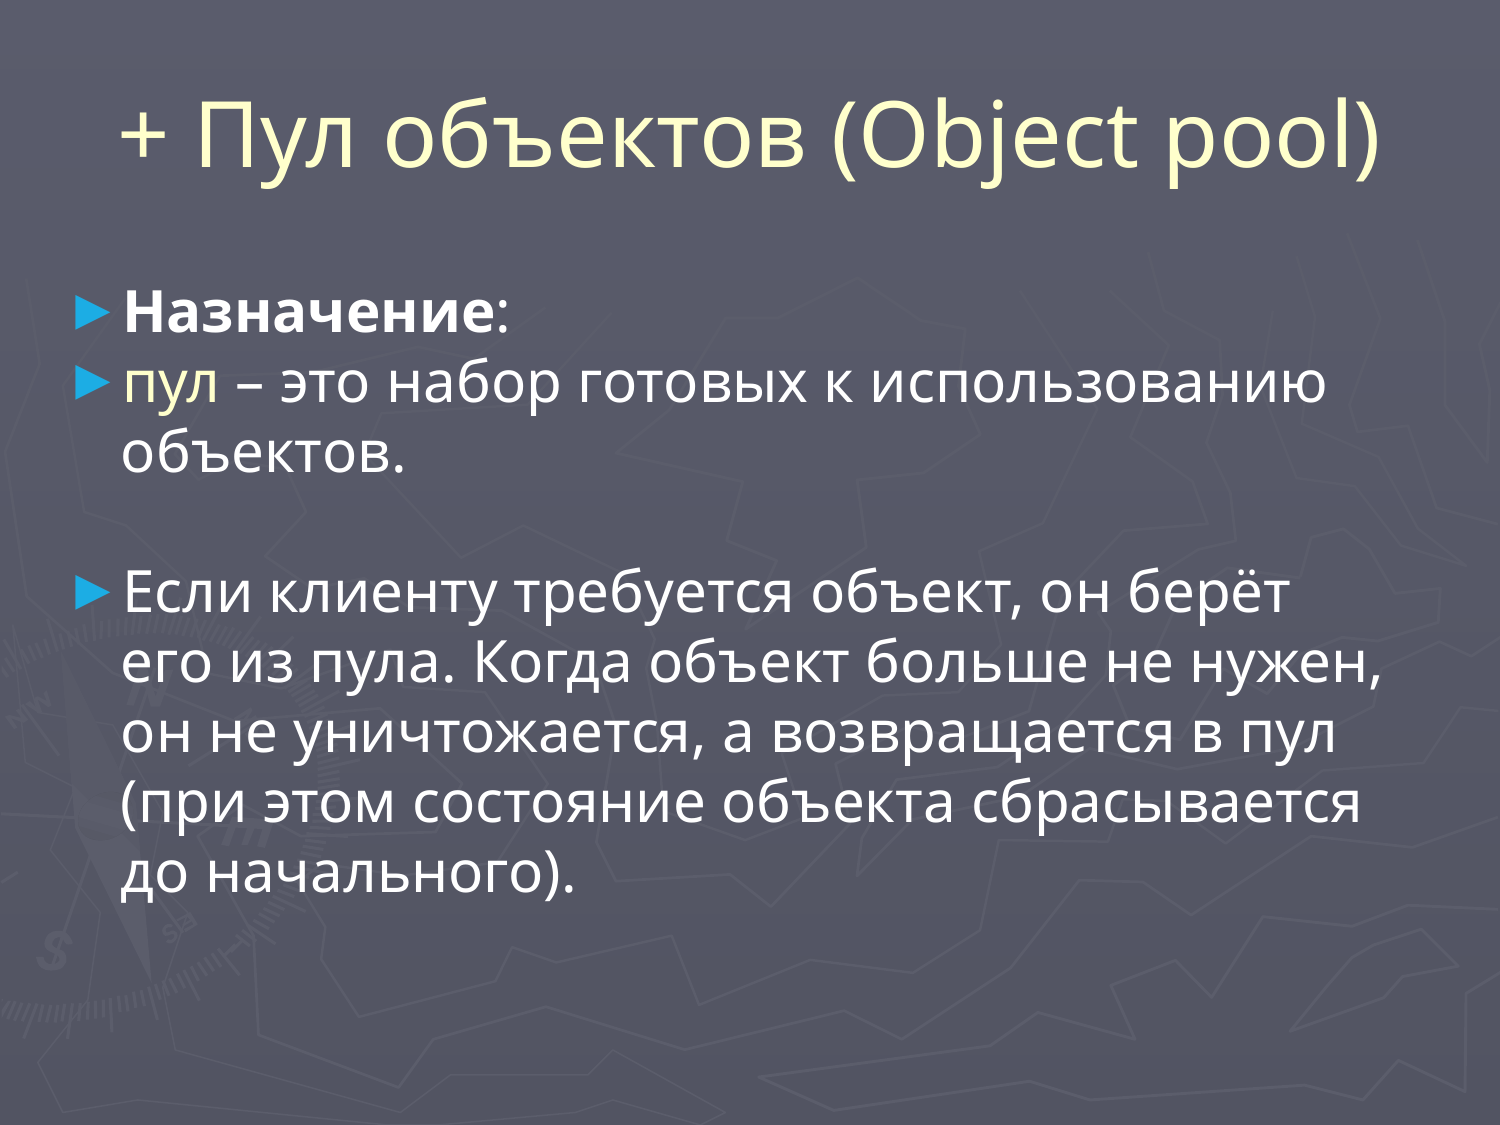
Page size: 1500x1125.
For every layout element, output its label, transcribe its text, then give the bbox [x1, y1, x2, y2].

list Назначение: пул – это набор готовых к использованию объектов. Если клиенту требуется объект, он берёт его из пула. Когда объект больше не нужен, он не уничтожается, а возвращается в пул (при этом состояние объекта сбрасывается до начального). [49, 267, 1405, 763]
title + Пул объектов (Object pool) [49, 37, 1451, 225]
